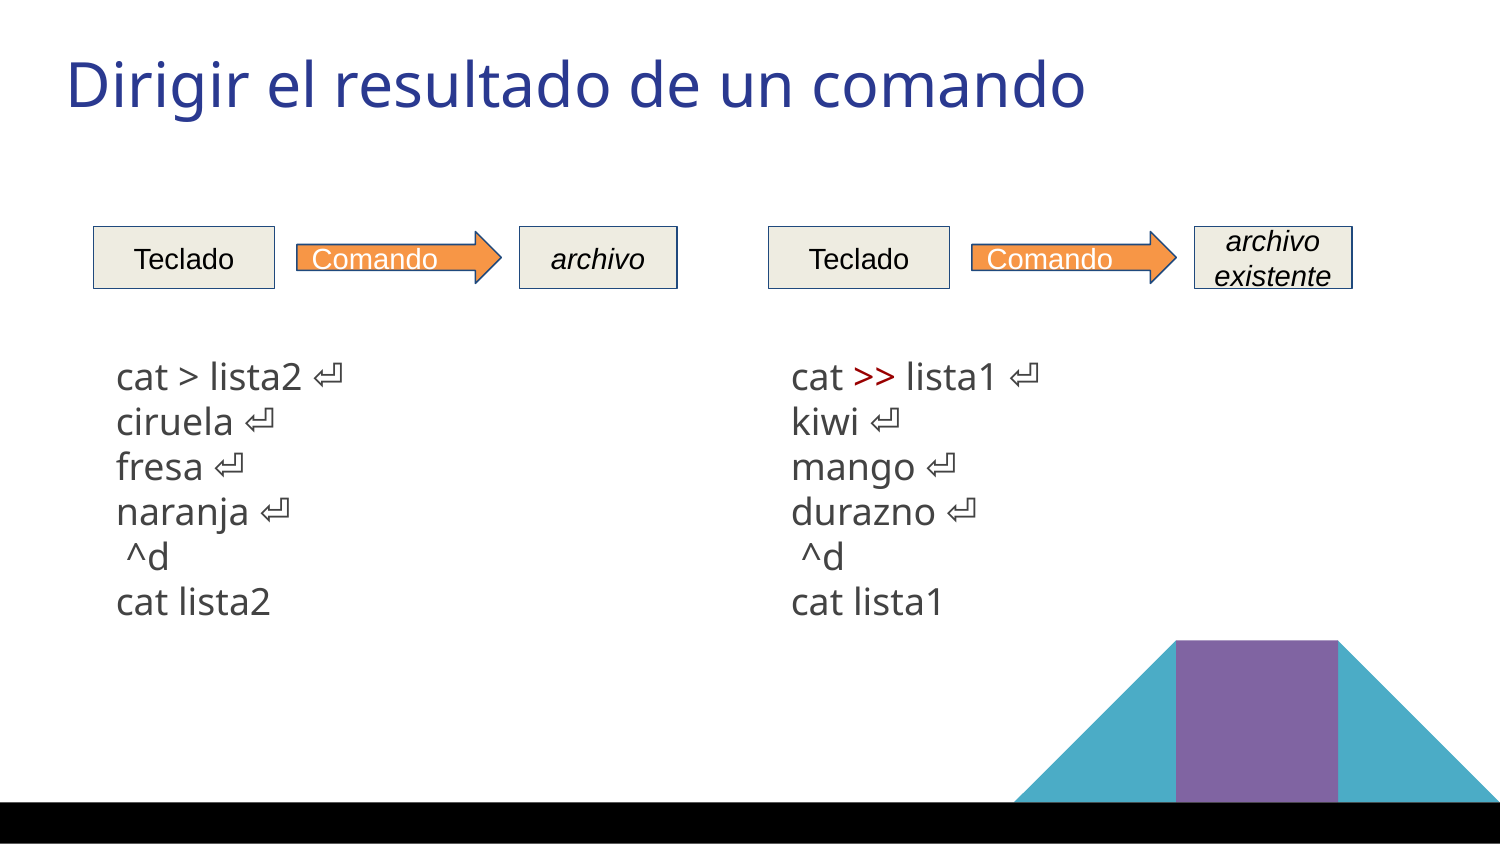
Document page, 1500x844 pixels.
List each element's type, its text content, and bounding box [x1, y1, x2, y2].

text_box Comando [971, 231, 1177, 284]
text_box Dirigir el resultado de un comando [51, 29, 1449, 130]
text_box cat > lista2 ⏎ ciruela ⏎ fresa ⏎ naranja ⏎ ^d cat lista2 [101, 338, 695, 507]
text_box Comando [296, 231, 502, 284]
text_box cat >> lista1 ⏎ kiwi ⏎ mango ⏎ durazno ⏎ ^d cat lista1 [776, 338, 1370, 507]
text_box archivo [519, 226, 677, 289]
text_box Teclado [768, 226, 950, 289]
text_box Teclado [93, 226, 275, 289]
text_box archivo existente [1194, 226, 1352, 289]
